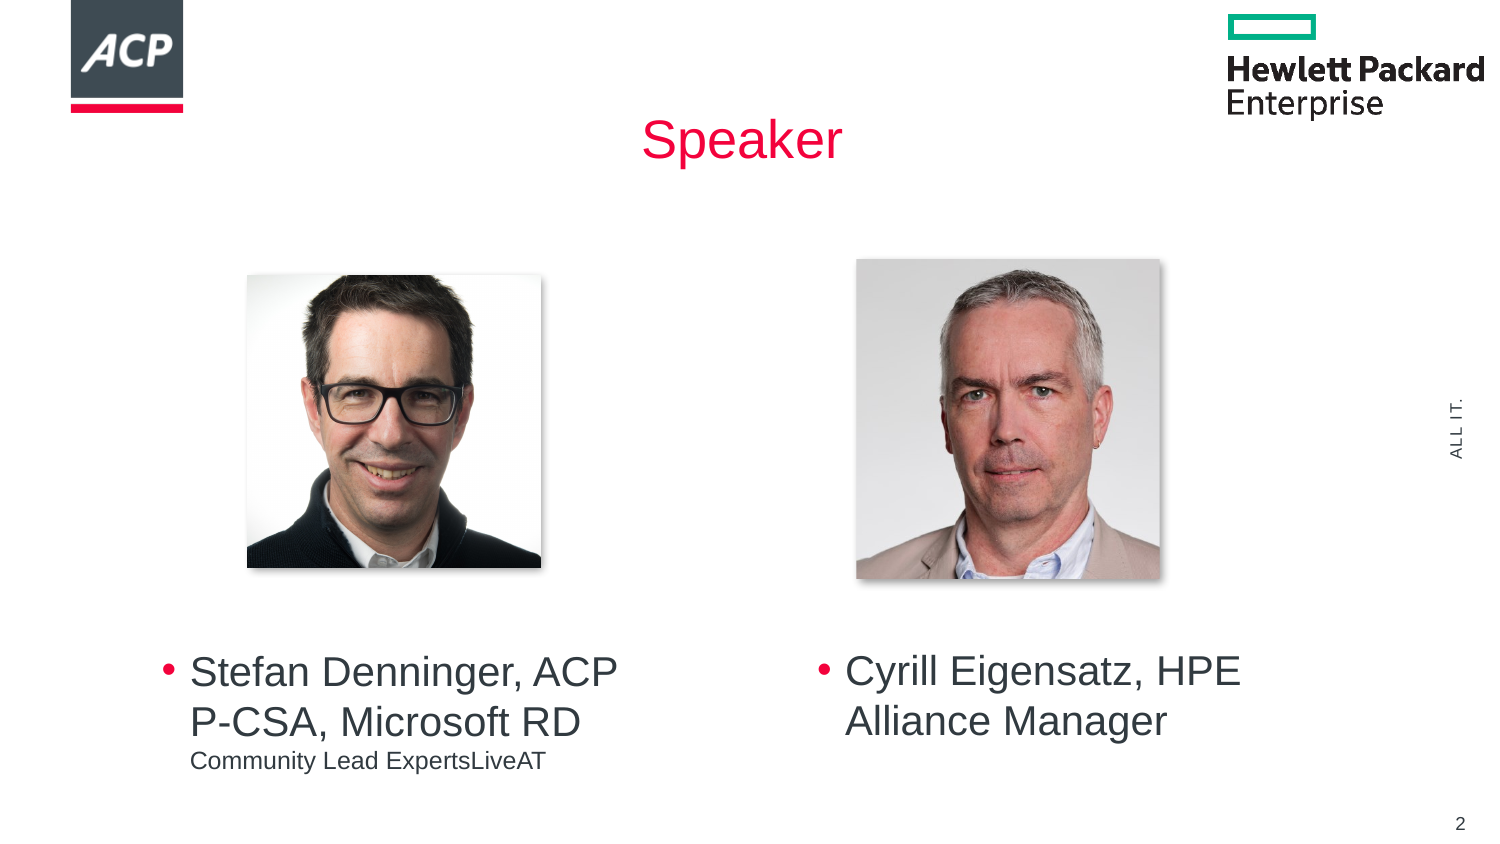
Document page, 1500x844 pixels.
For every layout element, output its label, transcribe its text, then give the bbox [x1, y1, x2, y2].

title Speaker [70, 106, 1430, 177]
text_box Cyrill Eigensatz, HPE Alliance Manager [803, 634, 1405, 764]
picture [855, 259, 1160, 579]
picture [70, 0, 184, 106]
text_box Stefan Denninger, ACP P-CSA, Microsoft RD Community Lead ExpertsLiveAT [147, 634, 803, 764]
picture [1228, 14, 1484, 121]
picture [247, 275, 541, 569]
slide_number 2 [1455, 802, 1497, 844]
